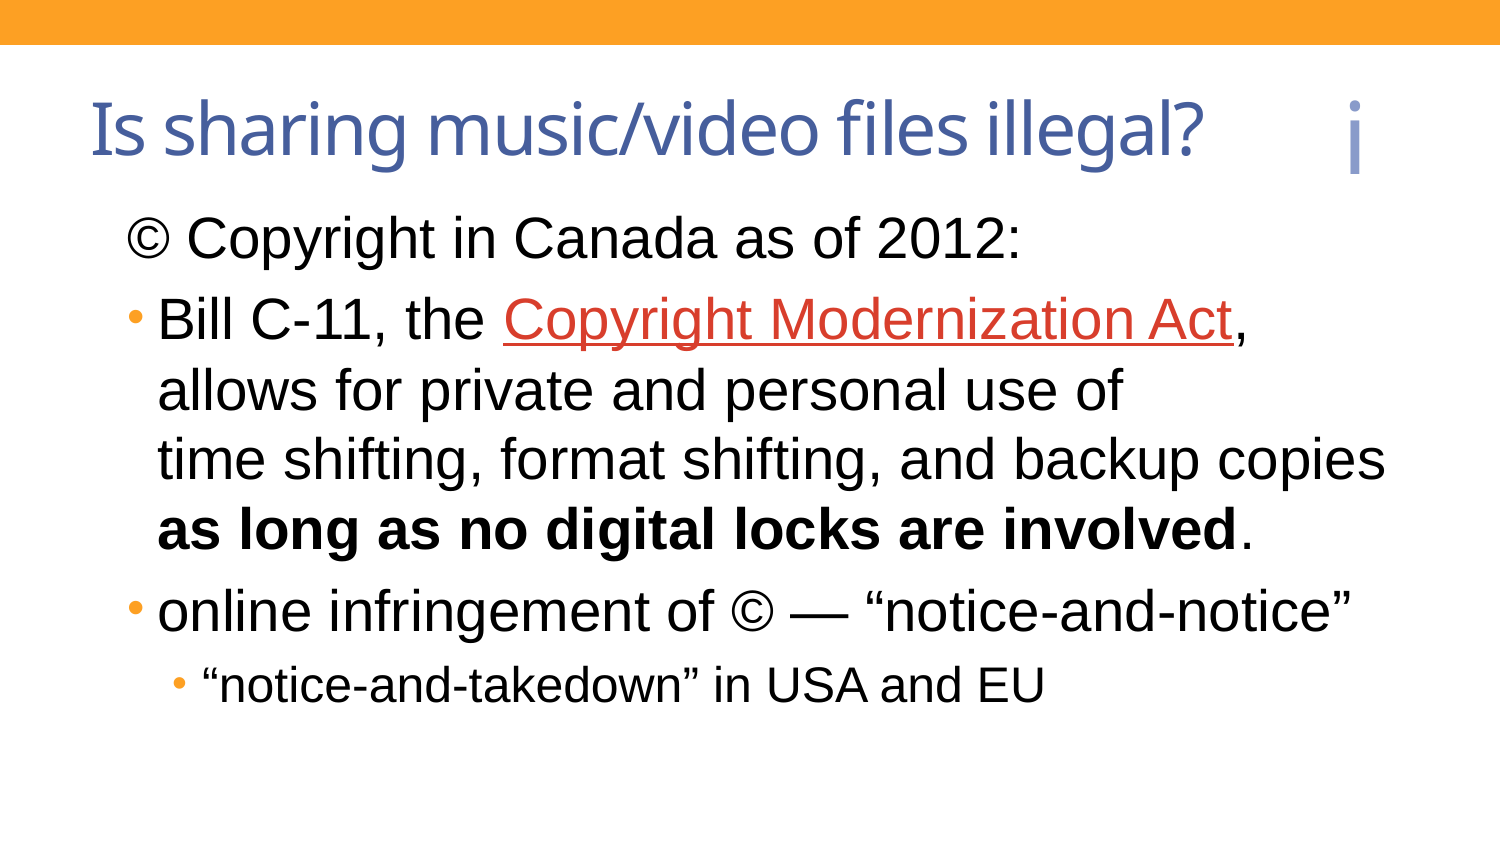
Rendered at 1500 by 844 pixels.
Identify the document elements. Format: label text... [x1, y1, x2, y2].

title Is sharing music/video files illegal? [75, 65, 1317, 188]
text_box © Copyright in Canada as of 2012: Bill C-11, the Copyright Modernization Act, allows for private and personal use of time shifting, format shifting, and backup copies as long as no digital locks are involved. online infringement of © — “notice-and-notice” “notice-and-takedown” in USA and EU [112, 192, 1471, 824]
